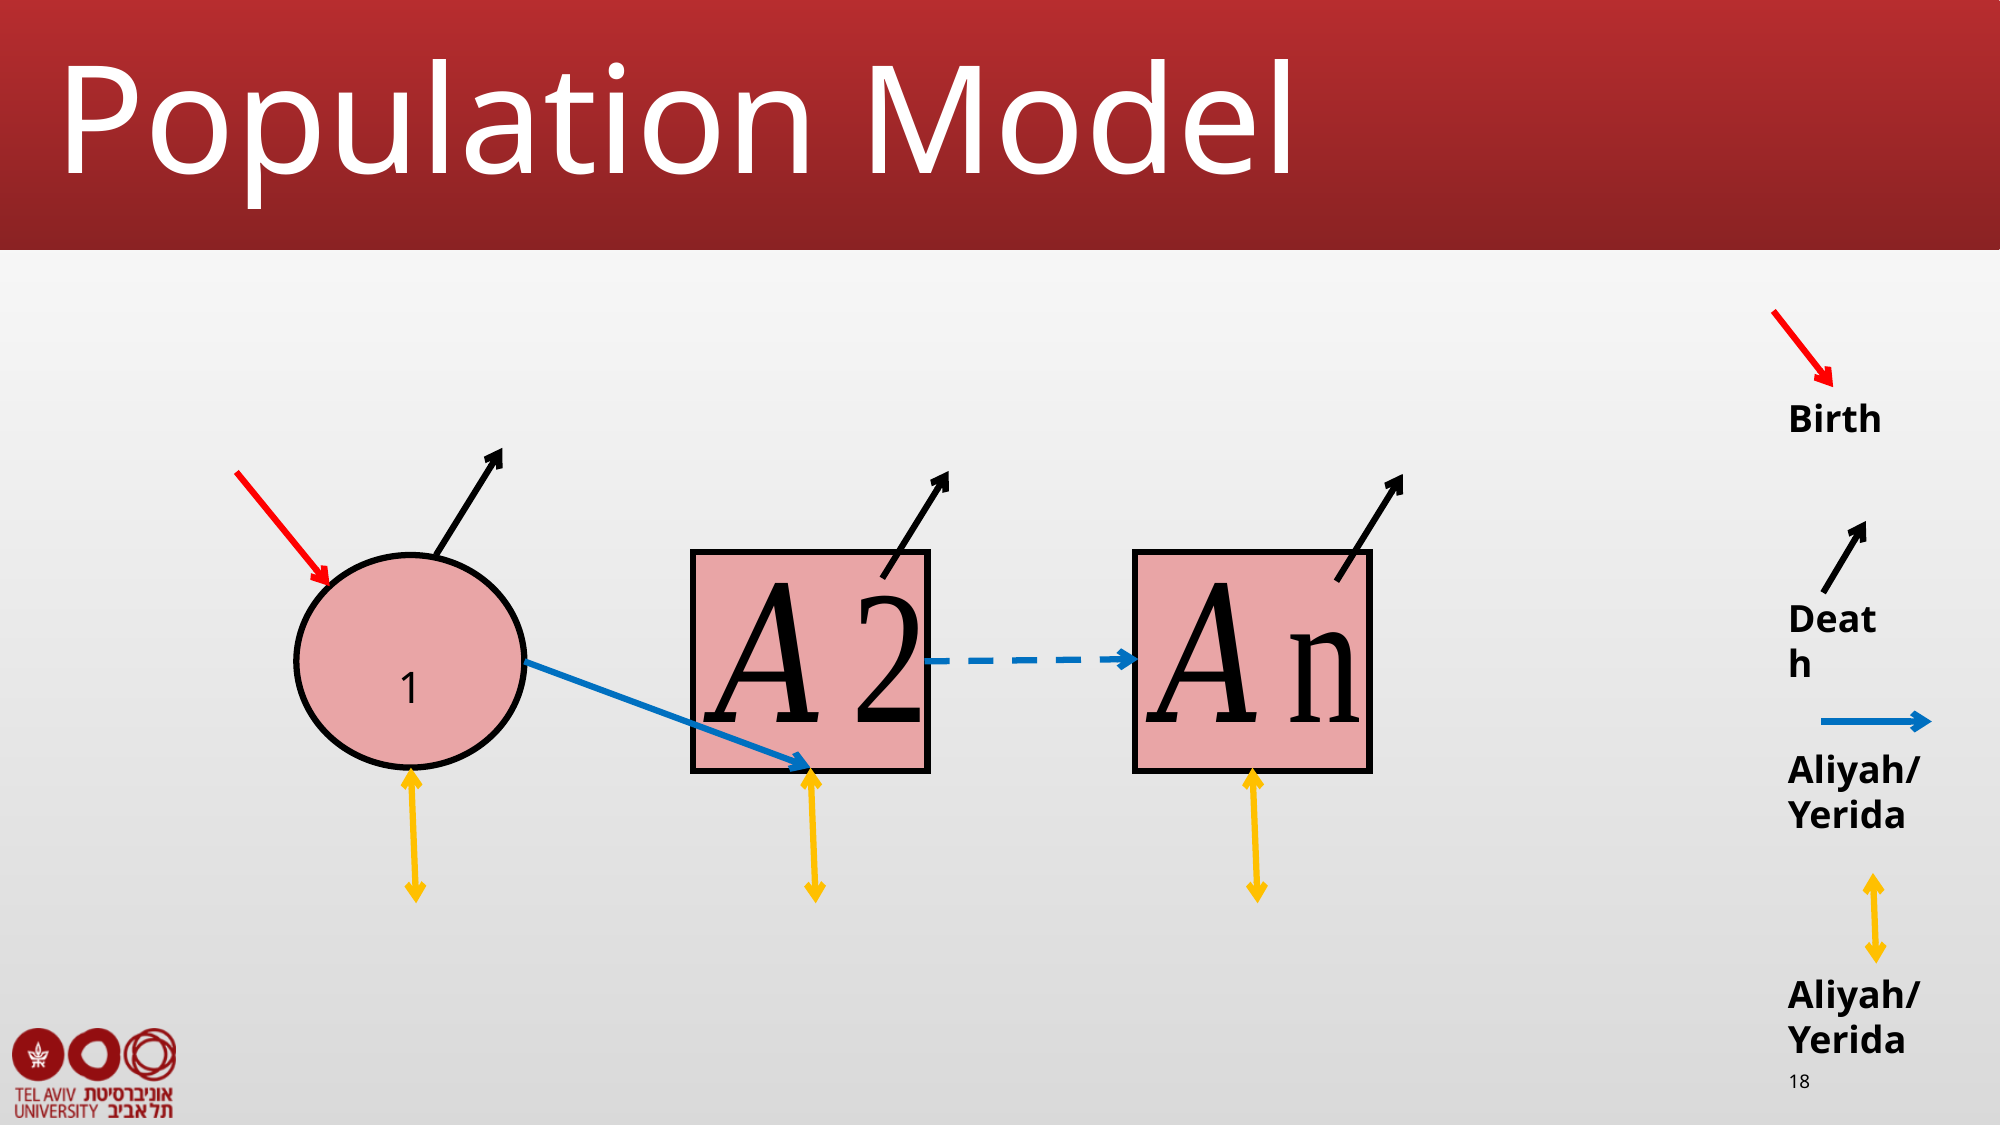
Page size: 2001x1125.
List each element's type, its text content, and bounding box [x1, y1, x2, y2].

title Population Model [39, 16, 1961, 234]
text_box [1773, 521, 1913, 649]
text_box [1773, 872, 2000, 1025]
slide_number 18 [1687, 1063, 1825, 1103]
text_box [1773, 310, 1936, 448]
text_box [236, 447, 1403, 904]
text_box Aliyah/ Yerida [1773, 739, 2000, 844]
